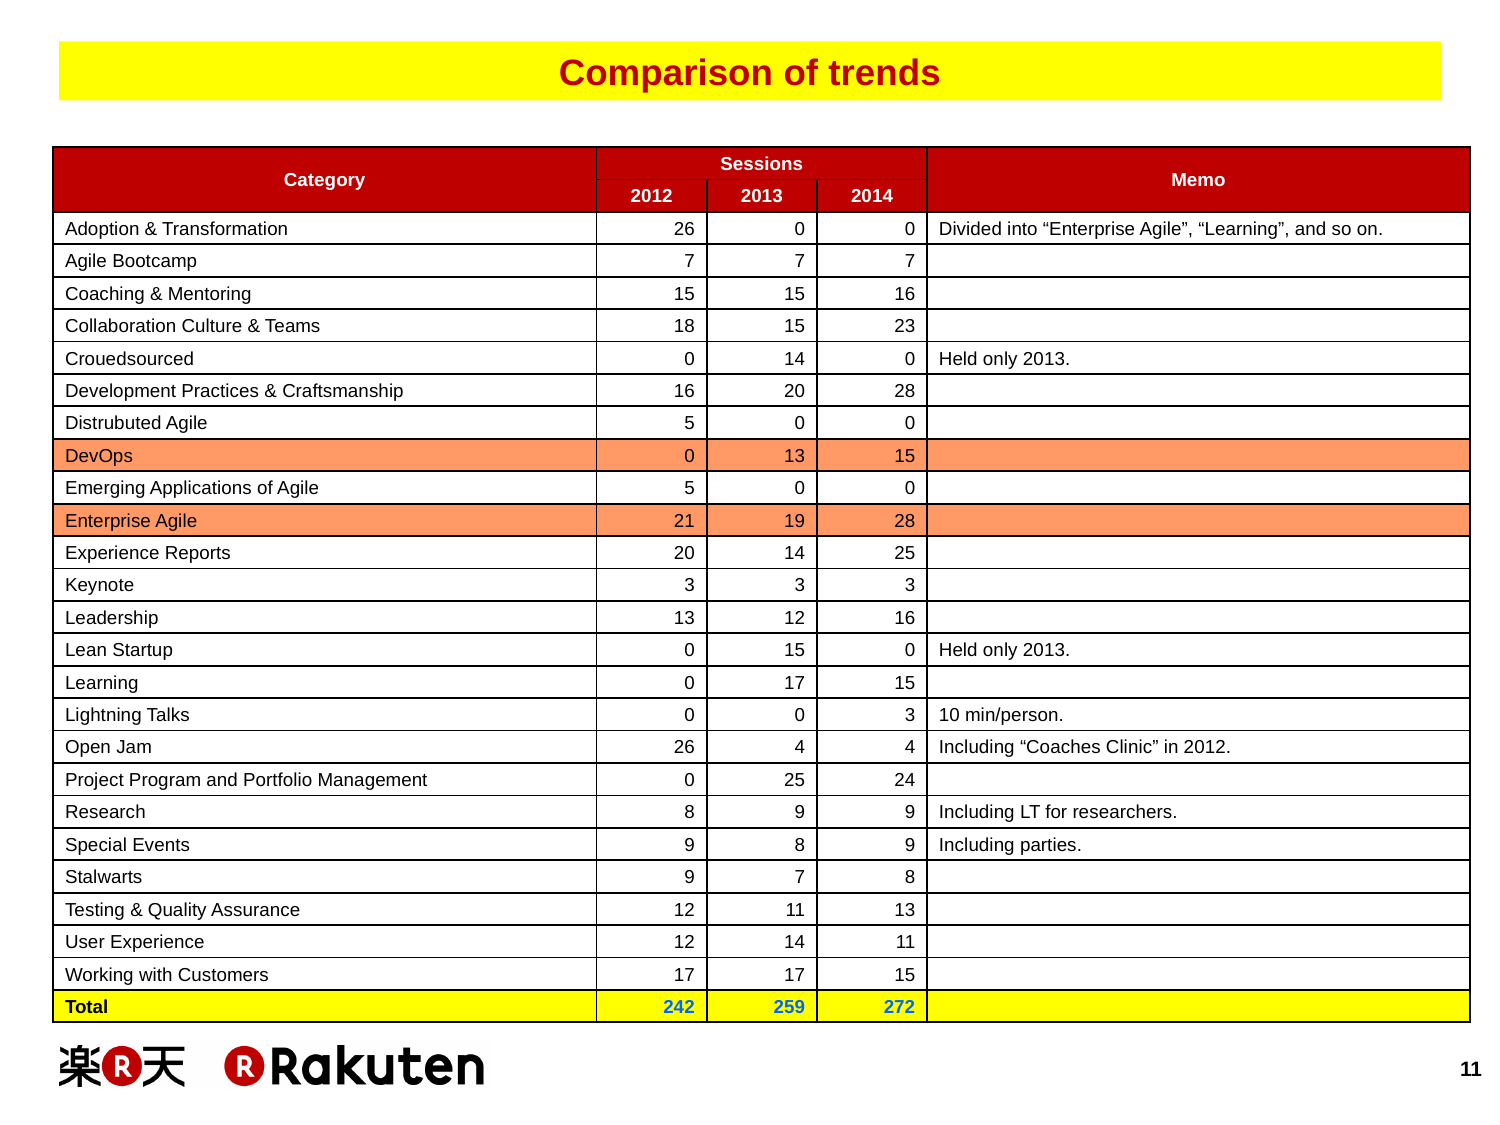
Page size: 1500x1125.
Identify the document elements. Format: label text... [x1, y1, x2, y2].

table_cell 0 [708, 699, 816, 730]
table_cell 12 [708, 602, 816, 632]
table_cell 12 [597, 926, 706, 957]
table_cell Held only 2013. [928, 634, 1469, 665]
table_cell 15 [708, 634, 816, 665]
table_cell Including “Coaches Clinic” in 2012. [928, 731, 1469, 762]
table_cell [928, 958, 1469, 989]
table_cell Crouedsourced [54, 342, 596, 373]
table_cell [928, 245, 1469, 276]
table_cell 10 min/person. [928, 699, 1469, 730]
table_cell 0 [708, 407, 816, 438]
table_cell 21 [597, 505, 706, 535]
table_cell 0 [818, 634, 926, 665]
table_cell 0 [818, 472, 926, 503]
table_cell 2012 [597, 180, 706, 211]
table_cell 12 [597, 894, 706, 924]
table_cell 14 [708, 537, 816, 568]
table_cell [928, 407, 1469, 438]
table_cell 15 [597, 278, 706, 308]
table_cell 2014 [818, 180, 926, 211]
table_cell Experience Reports [54, 537, 596, 568]
table_cell 16 [818, 278, 926, 308]
table_cell Coaching & Mentoring [54, 278, 596, 308]
table_cell Special Events [54, 829, 596, 859]
table_cell 0 [597, 634, 706, 665]
table_cell [928, 764, 1469, 795]
table_cell Stalwarts [54, 861, 596, 892]
table_cell [928, 667, 1469, 697]
table_cell [928, 472, 1469, 503]
table_cell 8 [597, 796, 706, 827]
table_cell 7 [708, 861, 816, 892]
table_cell 9 [597, 829, 706, 859]
table_cell 8 [818, 861, 926, 892]
table_cell [928, 278, 1469, 308]
table_cell 26 [597, 731, 706, 762]
table_cell Research [54, 796, 596, 827]
table_cell Keynote [54, 569, 596, 600]
table_cell 0 [597, 440, 706, 470]
table_cell 16 [818, 602, 926, 632]
table_cell [928, 861, 1469, 892]
table_cell 14 [708, 342, 816, 373]
table_cell 8 [708, 829, 816, 859]
table_cell Project Program and Portfolio Management [54, 764, 596, 795]
table_cell Lightning Talks [54, 699, 596, 730]
table_cell Emerging Applications of Agile [54, 472, 596, 503]
table_cell Divided into “Enterprise Agile”, “Learning”, and so on. [928, 213, 1469, 243]
table_cell [928, 926, 1469, 957]
table_cell 9 [818, 796, 926, 827]
table_cell 11 [818, 926, 926, 957]
table_cell 9 [597, 861, 706, 892]
table_cell Learning [54, 667, 596, 697]
table_cell Held only 2013. [928, 342, 1469, 373]
table_cell 28 [818, 375, 926, 405]
table_cell 259 [708, 991, 816, 1021]
table_cell 0 [708, 472, 816, 503]
table_cell 18 [597, 310, 706, 341]
table_cell 4 [708, 731, 816, 762]
table_cell 3 [818, 699, 926, 730]
table_cell 15 [818, 958, 926, 989]
table_cell 3 [597, 569, 706, 600]
table_cell Leadership [54, 602, 596, 632]
table_cell Working with Customers [54, 958, 596, 989]
table_cell DevOps [54, 440, 596, 470]
table_cell 15 [818, 440, 926, 470]
table_cell 28 [818, 505, 926, 535]
table_cell [928, 602, 1469, 632]
table_cell 7 [597, 245, 706, 276]
table_cell Enterprise Agile [54, 505, 596, 535]
table_cell 15 [818, 667, 926, 697]
table_cell 0 [597, 342, 706, 373]
table_cell Distrubuted Agile [54, 407, 596, 438]
table_cell 25 [818, 537, 926, 568]
table_cell [928, 894, 1469, 924]
table_cell [928, 505, 1469, 535]
table_cell 0 [818, 342, 926, 373]
table_cell Including parties. [928, 829, 1469, 859]
table_cell Agile Bootcamp [54, 245, 596, 276]
table_cell 0 [597, 764, 706, 795]
table_cell 3 [708, 569, 816, 600]
table_header Memo [928, 148, 1469, 211]
table_cell 0 [597, 699, 706, 730]
table_cell 24 [818, 764, 926, 795]
table_cell 20 [597, 537, 706, 568]
table_cell 26 [597, 213, 706, 243]
table_cell Lean Startup [54, 634, 596, 665]
table_cell 7 [708, 245, 816, 276]
table_cell Total [54, 991, 596, 1021]
table_cell 17 [597, 958, 706, 989]
table_header Sessions [597, 148, 926, 179]
table_header Category [54, 148, 596, 211]
table_cell 13 [597, 602, 706, 632]
title Comparison of trends [59, 41, 1441, 101]
table_cell 17 [708, 958, 816, 989]
table_cell 9 [818, 829, 926, 859]
table_cell Adoption & Transformation [54, 213, 596, 243]
table_cell 5 [597, 407, 706, 438]
table_cell 14 [708, 926, 816, 957]
table_cell 13 [818, 894, 926, 924]
table_cell 9 [708, 796, 816, 827]
table_cell Collaboration Culture & Teams [54, 310, 596, 341]
table_cell 25 [708, 764, 816, 795]
table_cell 19 [708, 505, 816, 535]
table_cell 11 [708, 894, 816, 924]
table_cell [928, 569, 1469, 600]
table_cell 20 [708, 375, 816, 405]
table_cell 23 [818, 310, 926, 341]
table_cell 7 [818, 245, 926, 276]
table_cell 2013 [708, 180, 816, 211]
table_cell Open Jam [54, 731, 596, 762]
table_cell 17 [708, 667, 816, 697]
table_cell Including LT for researchers. [928, 796, 1469, 827]
table_cell 15 [708, 310, 816, 341]
table_cell 0 [818, 407, 926, 438]
table_cell 16 [597, 375, 706, 405]
table_cell 0 [597, 667, 706, 697]
table_cell 3 [818, 569, 926, 600]
table_cell 0 [818, 213, 926, 243]
table_cell Development Practices & Craftsmanship [54, 375, 596, 405]
table_cell 272 [818, 991, 926, 1021]
table_cell 242 [597, 991, 706, 1021]
table_cell [928, 310, 1469, 341]
table_cell 13 [708, 440, 816, 470]
table_cell [928, 375, 1469, 405]
table_cell 15 [708, 278, 816, 308]
table_cell 4 [818, 731, 926, 762]
table_cell [928, 537, 1469, 568]
table_cell 5 [597, 472, 706, 503]
picture [53, 1039, 491, 1093]
table_cell Testing & Quality Assurance [54, 894, 596, 924]
table_cell 0 [708, 213, 816, 243]
table_cell User Experience [54, 926, 596, 957]
table_cell [928, 440, 1469, 470]
table_cell [928, 991, 1469, 1021]
